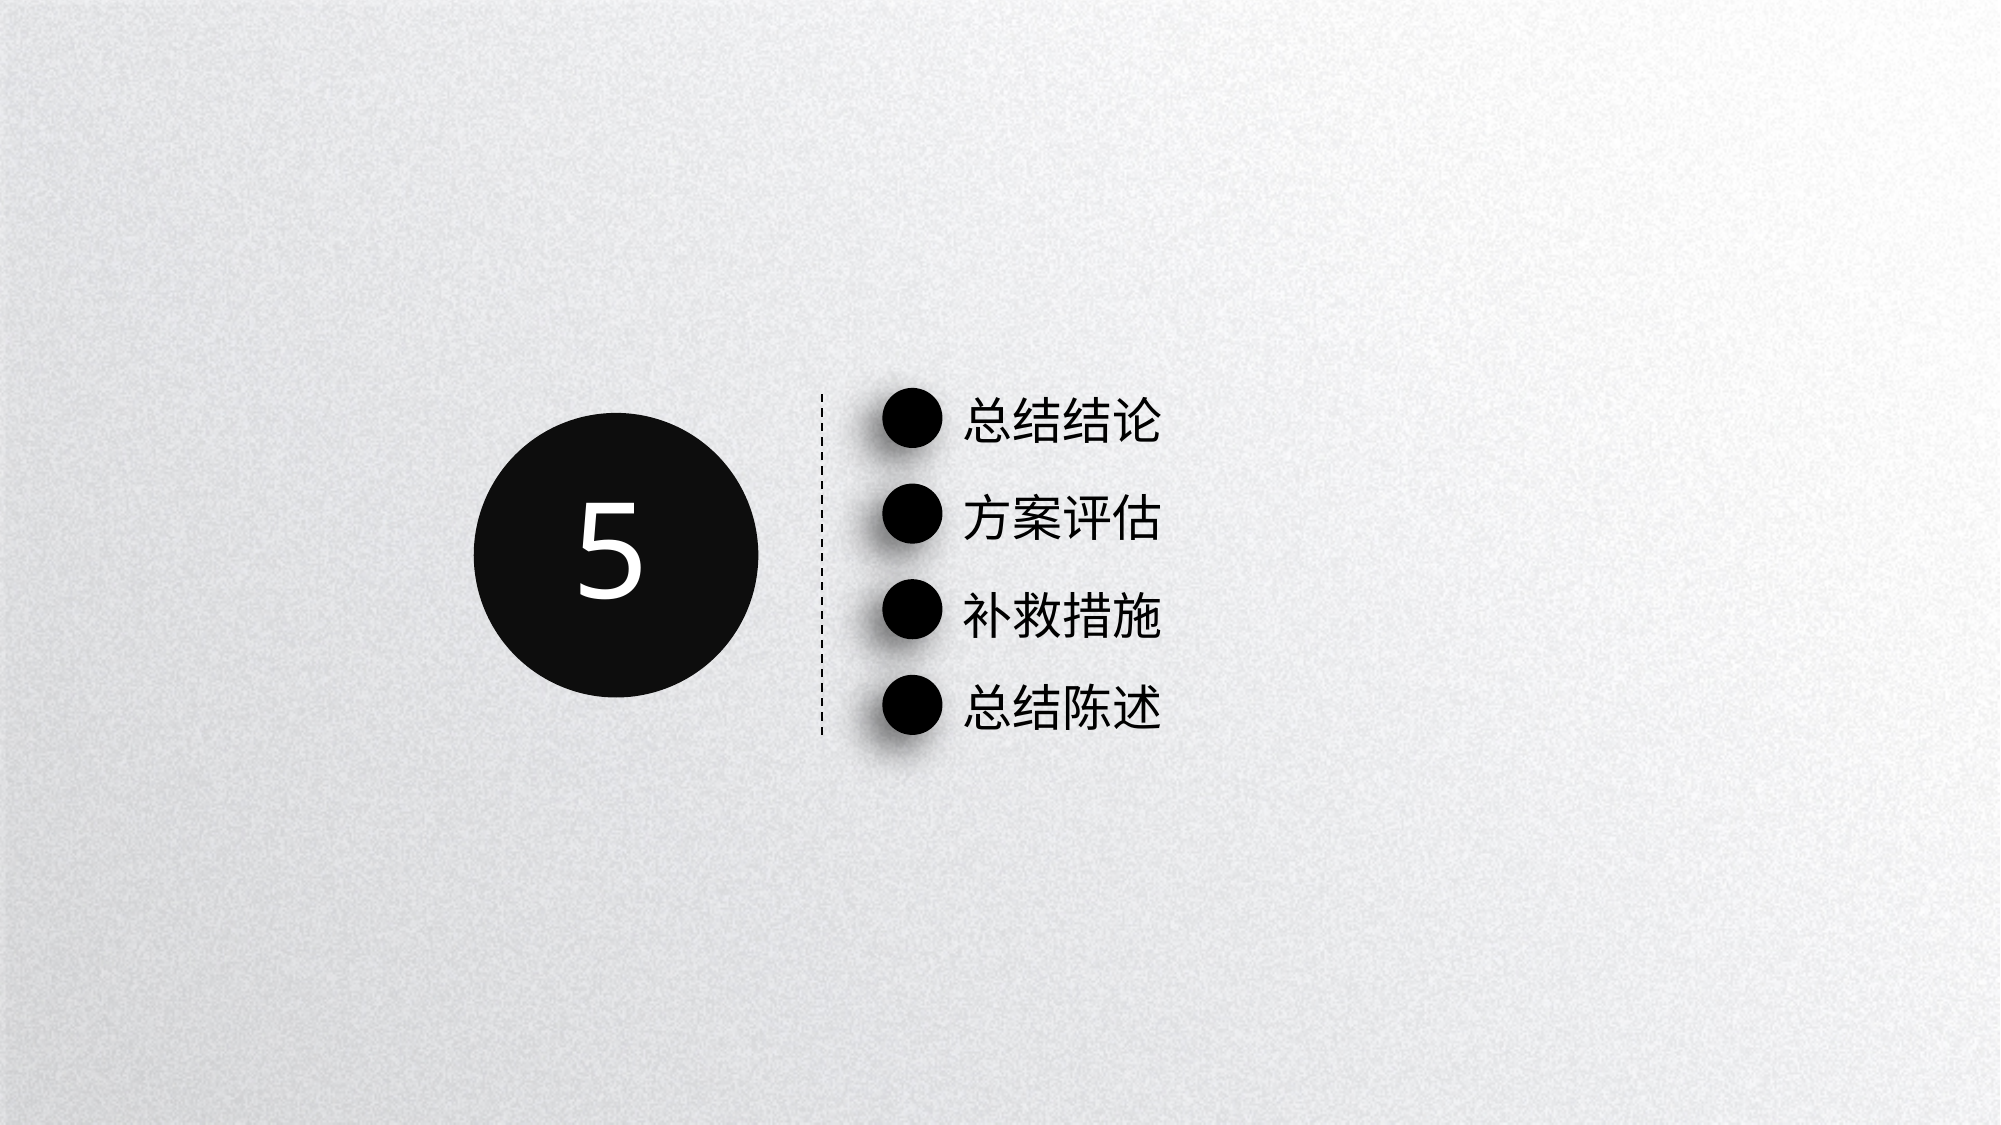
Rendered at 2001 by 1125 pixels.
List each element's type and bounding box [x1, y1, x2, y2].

text_box [473, 412, 759, 698]
picture [0, 0, 2000, 1125]
